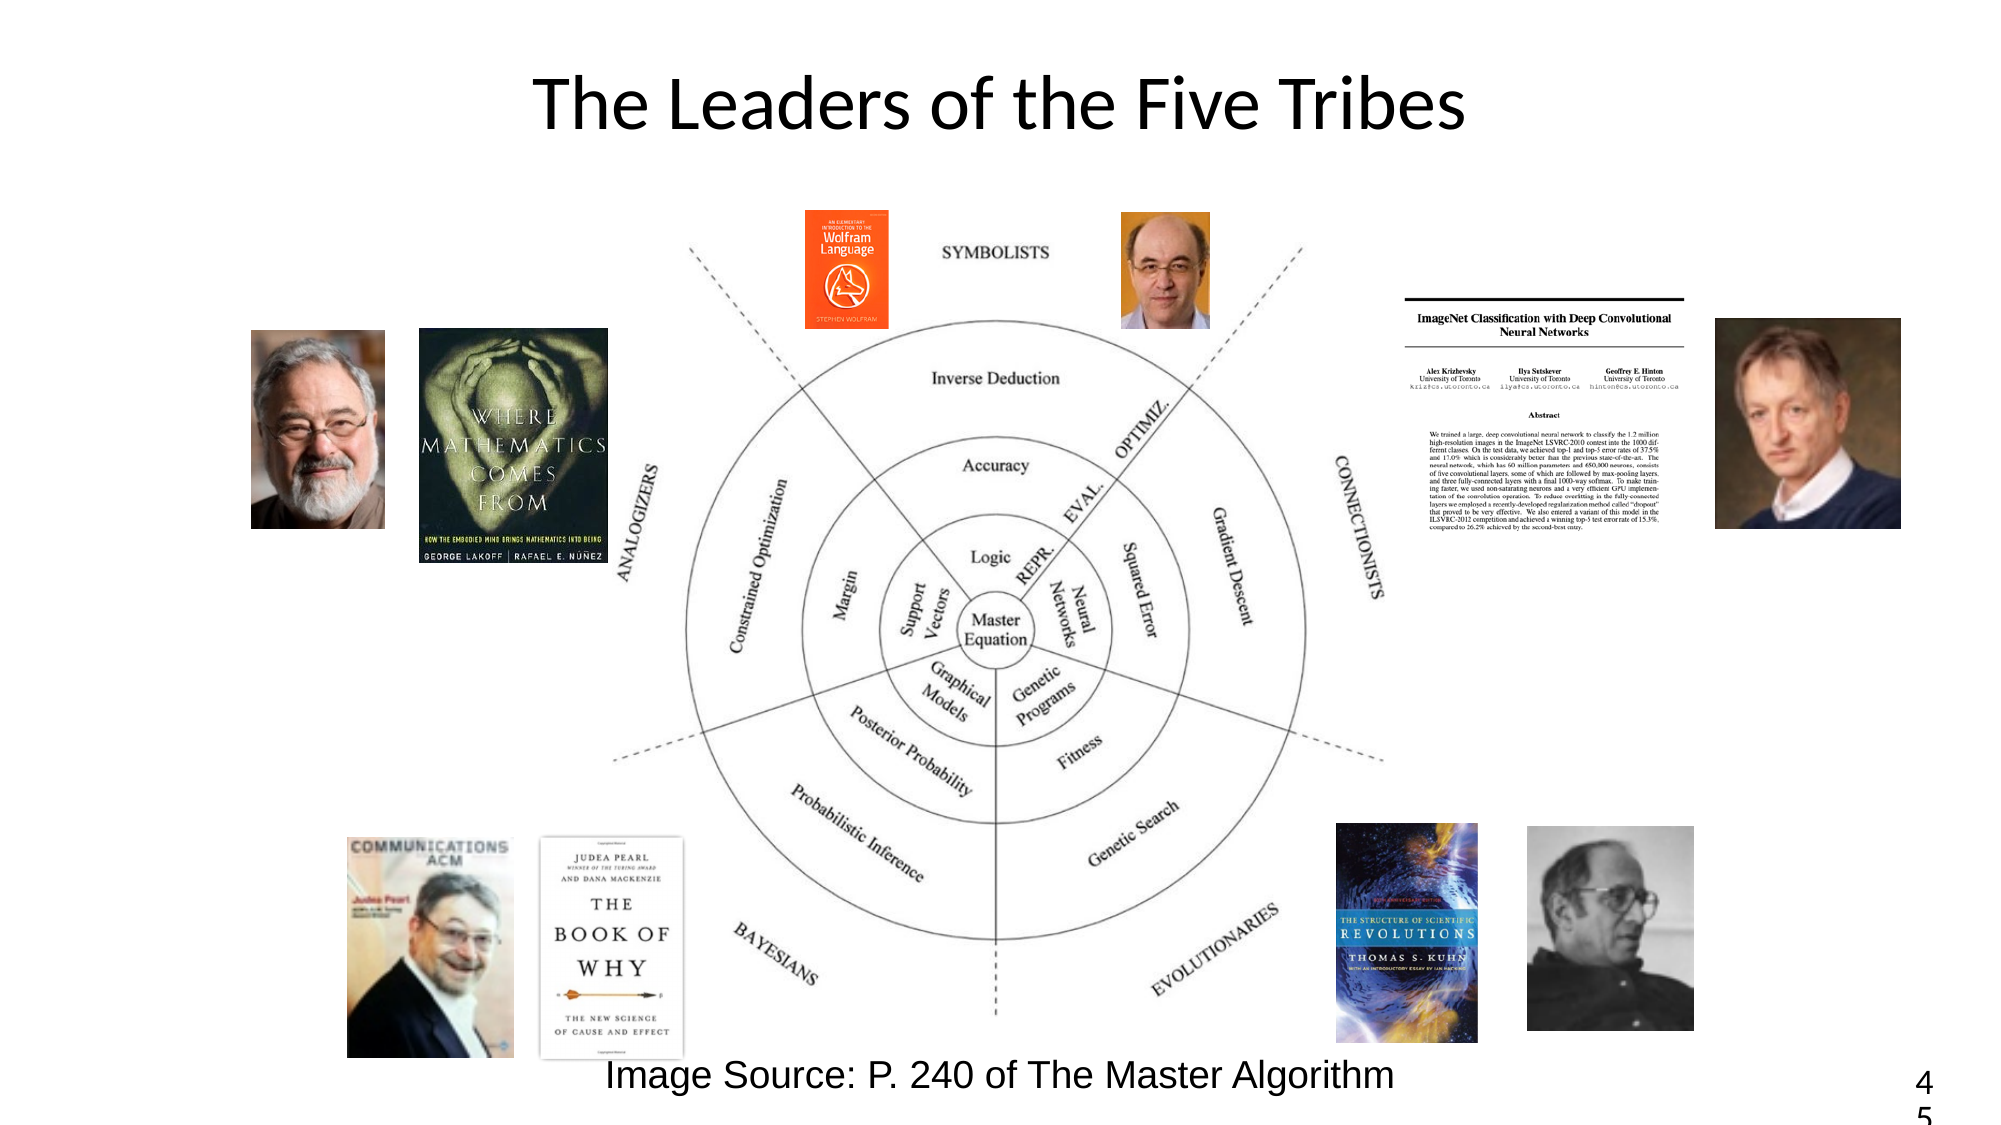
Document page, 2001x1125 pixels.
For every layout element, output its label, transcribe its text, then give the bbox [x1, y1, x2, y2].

text_box 45 [1900, 1049, 1958, 1110]
picture [347, 837, 514, 1059]
picture [1527, 826, 1694, 1031]
text_box The Leaders of the Five Tribes [518, 43, 1482, 152]
picture [540, 209, 1479, 1059]
text_box Image Source: P. 240 of The Master Algorithm [589, 1042, 1410, 1105]
picture [1397, 285, 1690, 548]
picture [419, 328, 608, 563]
picture [1715, 318, 1901, 529]
picture [250, 329, 385, 530]
